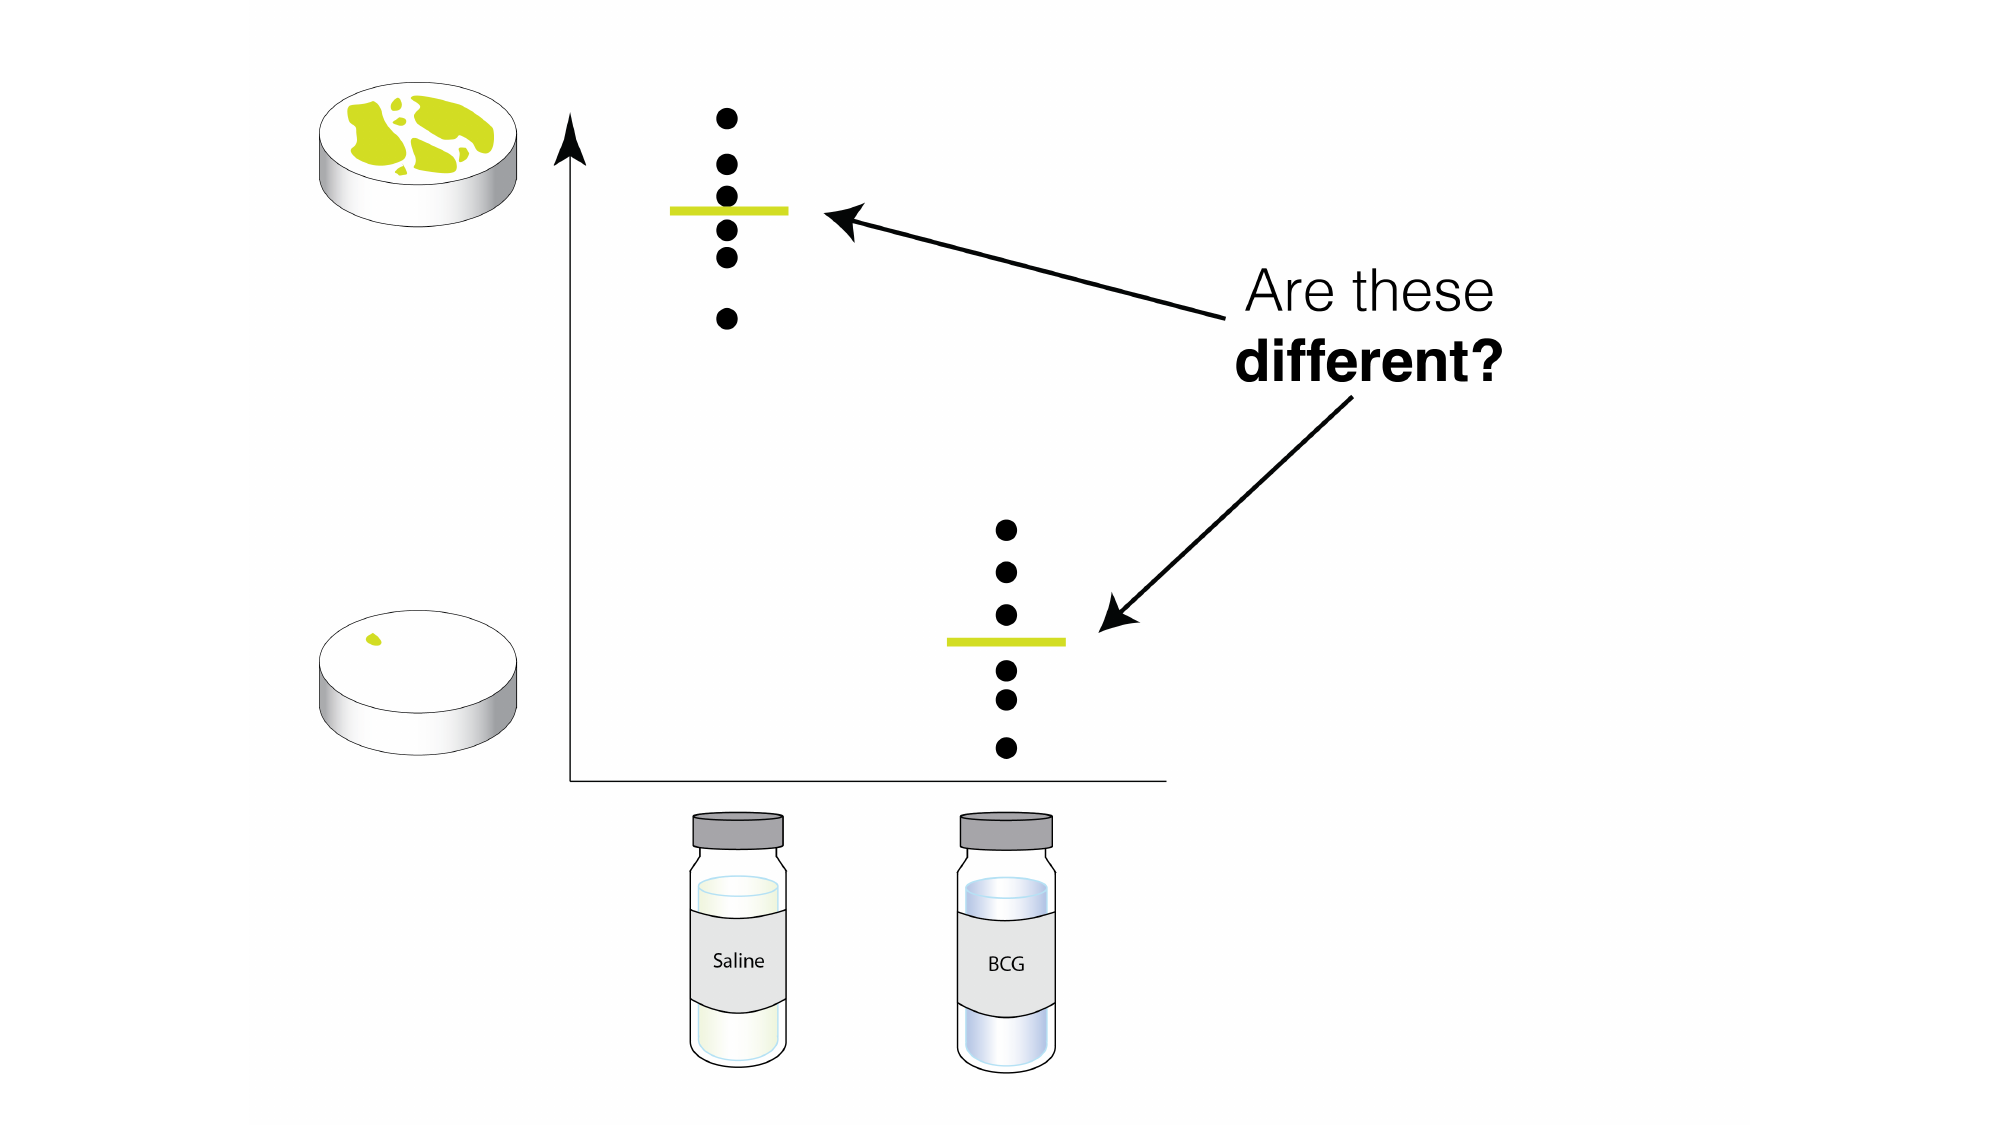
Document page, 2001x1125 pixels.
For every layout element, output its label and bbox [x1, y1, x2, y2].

picture [249, 0, 1750, 1125]
